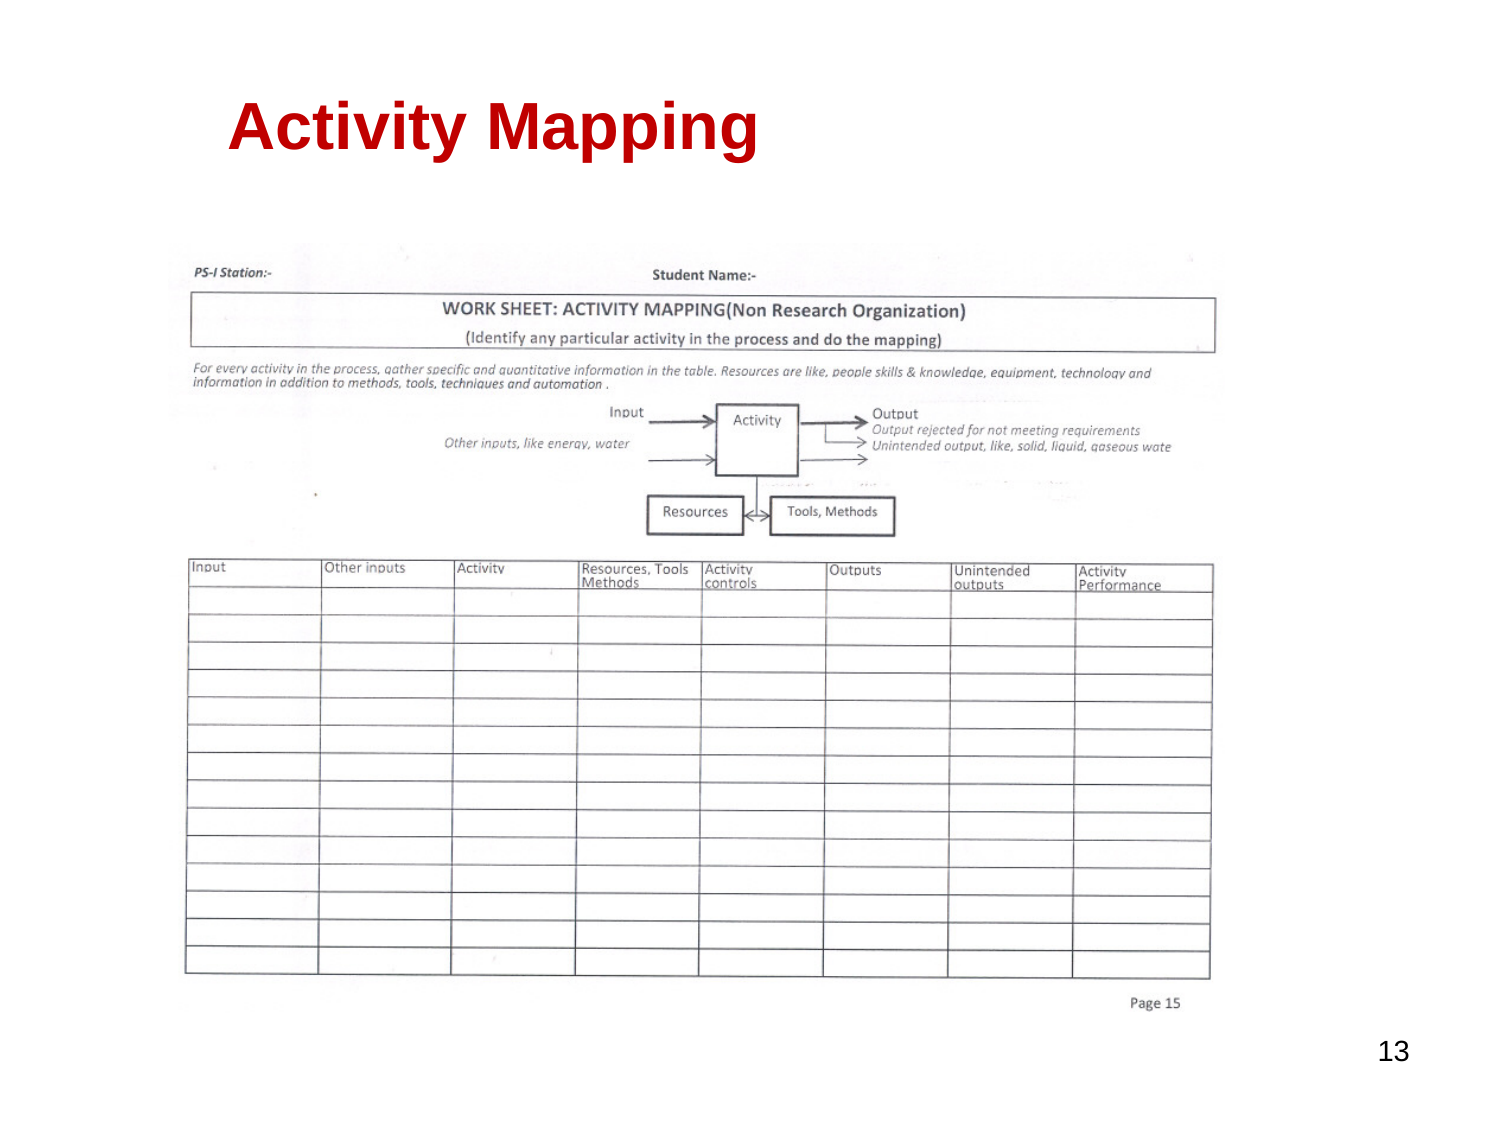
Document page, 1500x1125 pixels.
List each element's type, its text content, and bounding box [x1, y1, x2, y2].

picture [168, 243, 1225, 1013]
text_box ‹#› [1074, 1024, 1425, 1103]
text_box Activity Mapping [212, 75, 1075, 171]
